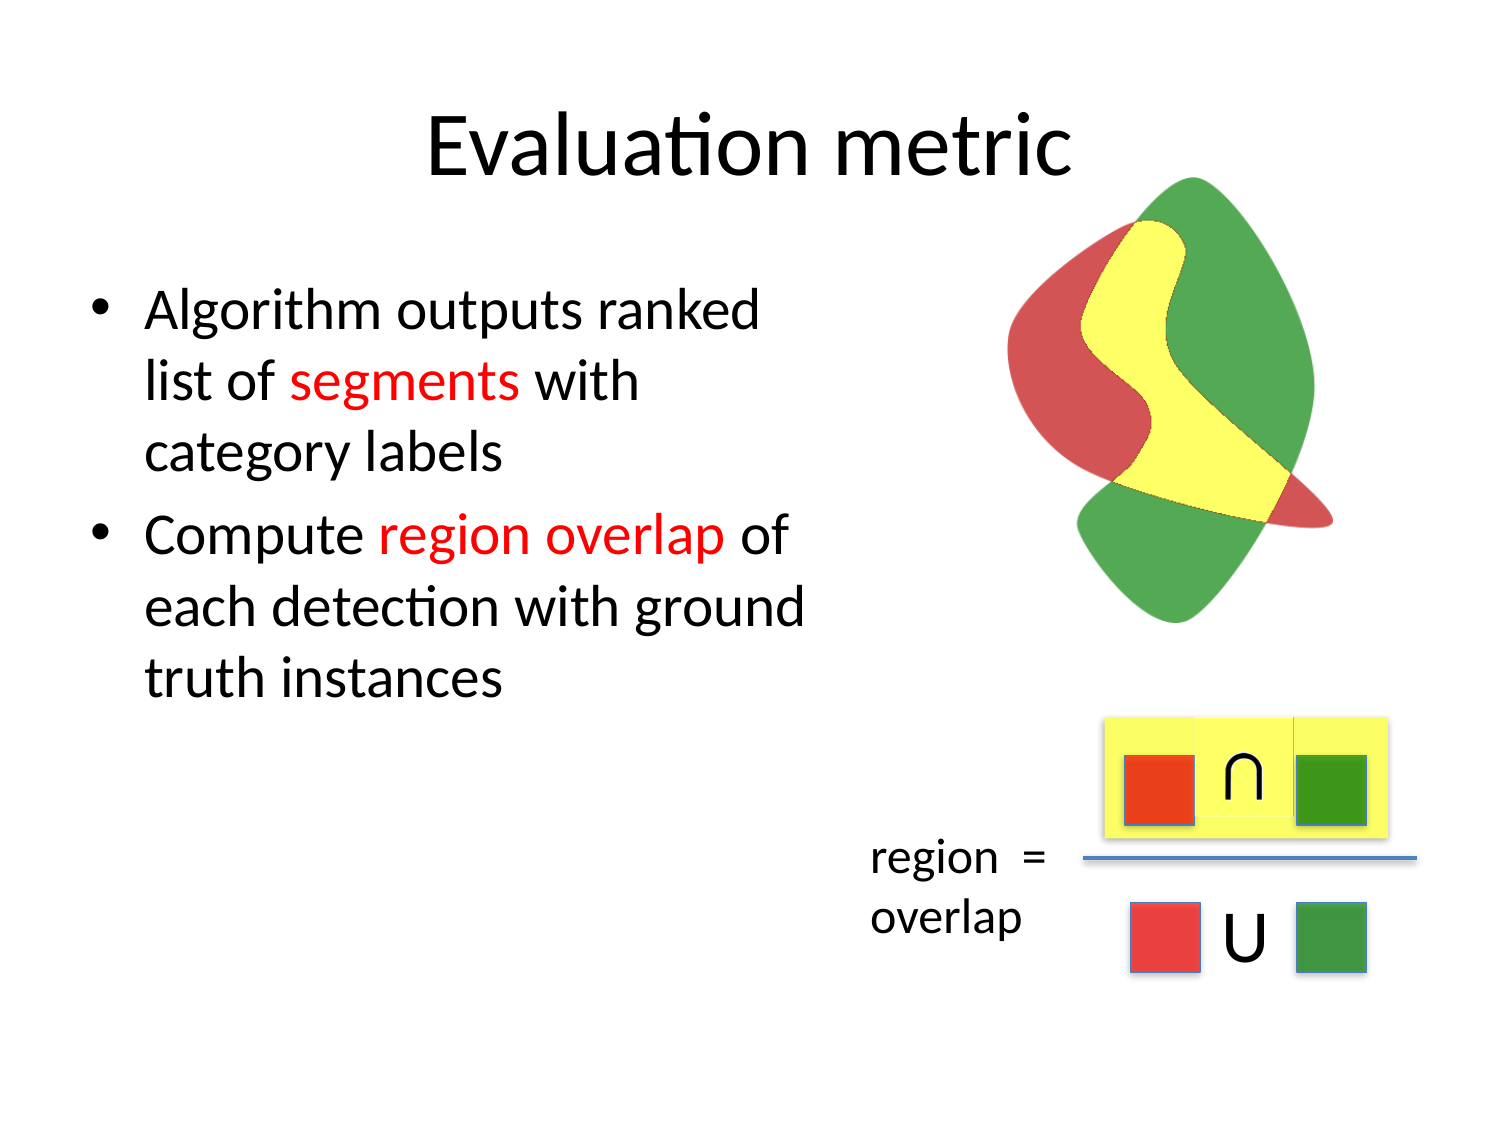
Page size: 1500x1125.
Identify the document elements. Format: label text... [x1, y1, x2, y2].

text_box region = overlap [855, 816, 1077, 952]
text_box [1295, 716, 1389, 753]
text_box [1082, 755, 1417, 987]
text_box [1104, 716, 1193, 753]
picture [1007, 177, 1334, 623]
list Algorithm outputs ranked list of segments with category labels Compute region overlap of each detection with ground truth instances [75, 262, 856, 718]
title Evaluation metric [75, 45, 1425, 233]
picture [1194, 717, 1295, 817]
